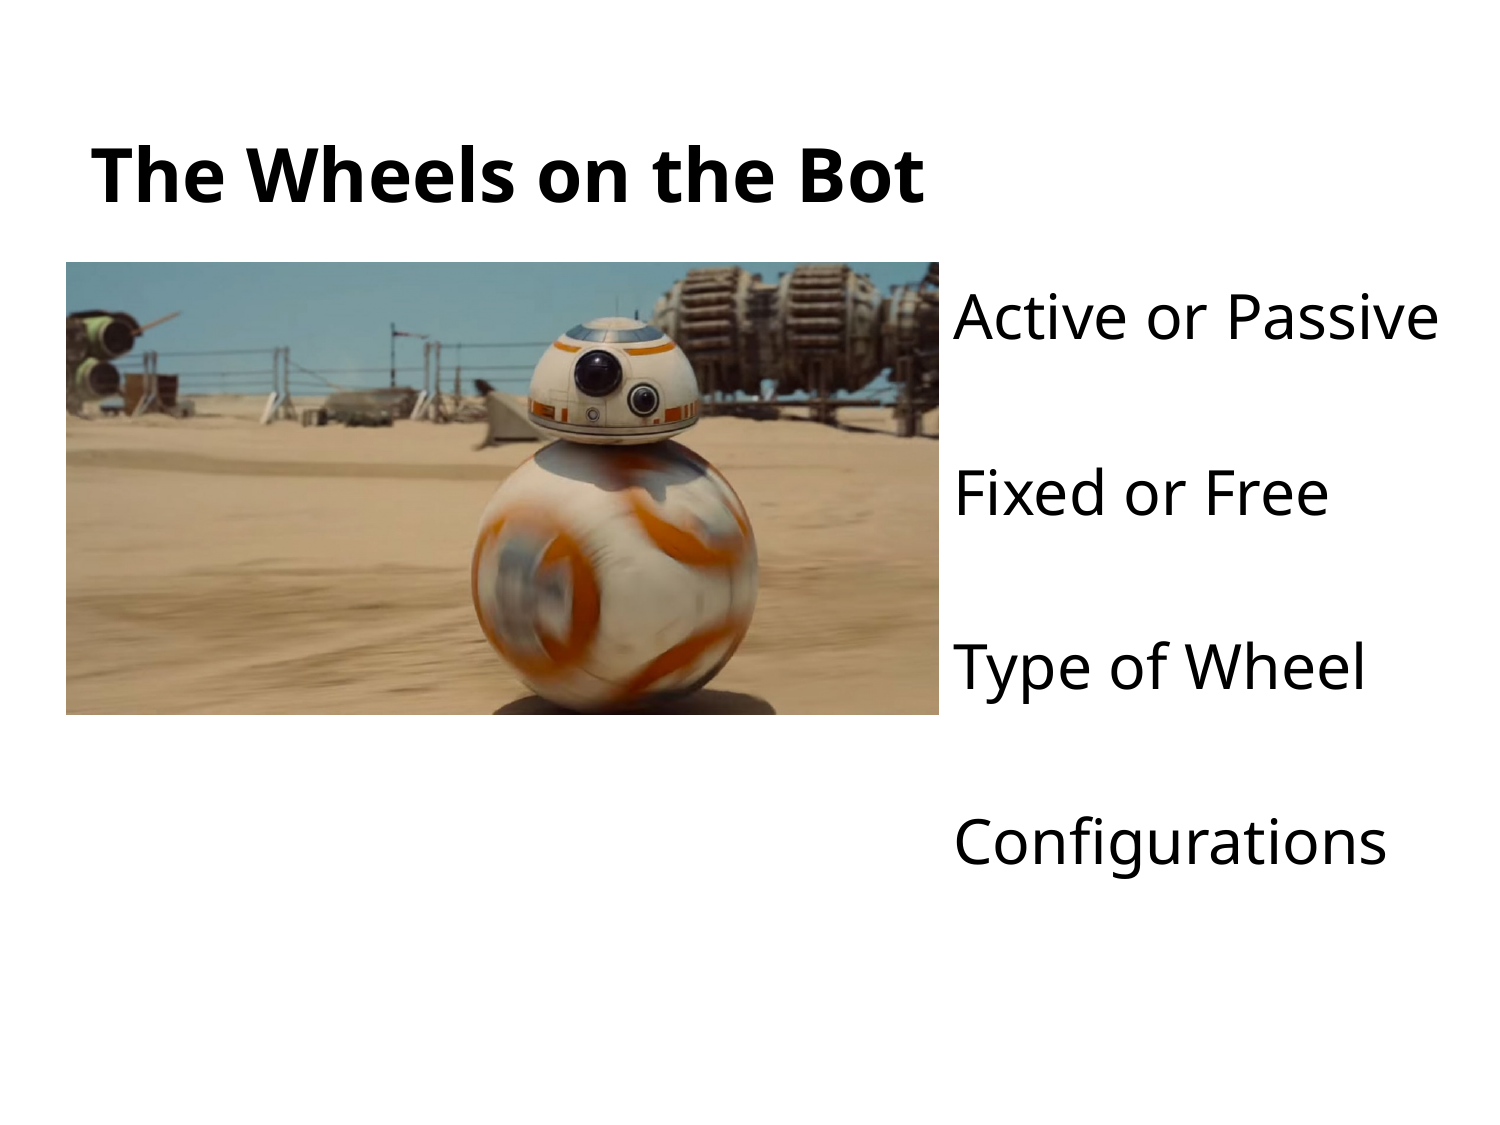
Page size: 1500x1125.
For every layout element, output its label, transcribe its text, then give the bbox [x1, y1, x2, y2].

list Active or Passive Fixed or Free Type of Wheel Configurations [938, 262, 1459, 1078]
title The Wheels on the Bot [75, 45, 1425, 233]
picture [66, 262, 939, 716]
